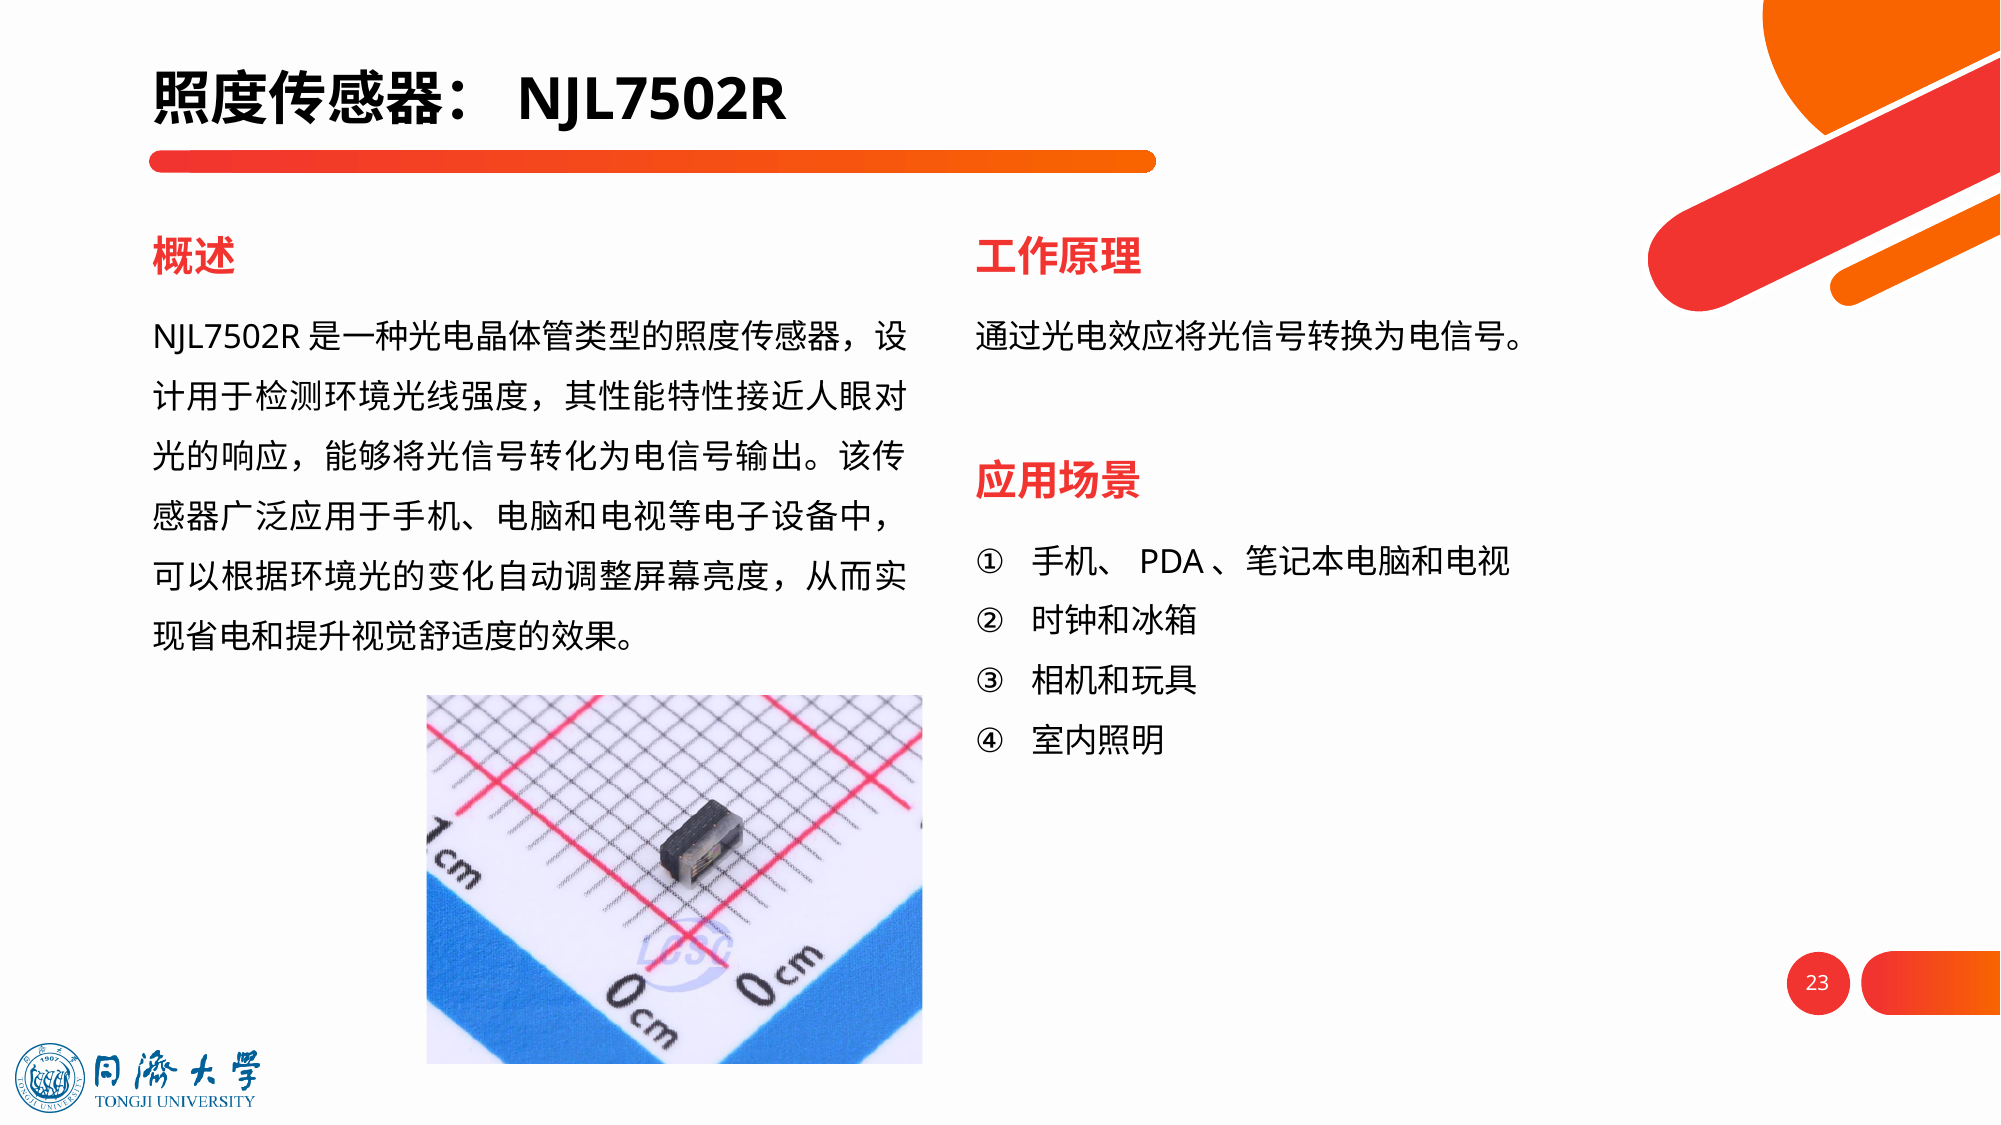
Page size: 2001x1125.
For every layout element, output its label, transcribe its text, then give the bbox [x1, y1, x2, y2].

title 照度传感器：NJL7502R [137, 0, 1623, 203]
slide_number 23 [1772, 650, 1863, 1125]
text_box 概述 [137, 227, 923, 288]
picture [426, 695, 923, 1064]
text_box 通过光电效应将光信号转换为电信号。 [960, 288, 1623, 363]
text_box 应用场景 [960, 452, 1623, 512]
text_box NJL7502R是一种光电晶体管类型的照度传感器，设计用于检测环境光线强度，其性能特性接近人眼对光的响应，能够将光信号转化为电信号输出。该传感器广泛应用于手机、电脑和电视等电子设备中，可以根据环境光的变化自动调整屏幕亮度，从而实现省电和提升视觉舒适度的效果。 [137, 288, 923, 663]
text_box 工作原理 [960, 227, 1623, 288]
picture [15, 1043, 85, 1113]
text_box 手机、PDA、笔记本电脑和电视 时钟和冰箱 相机和玩具 室内照明 [960, 512, 1623, 767]
picture [95, 1050, 260, 1107]
